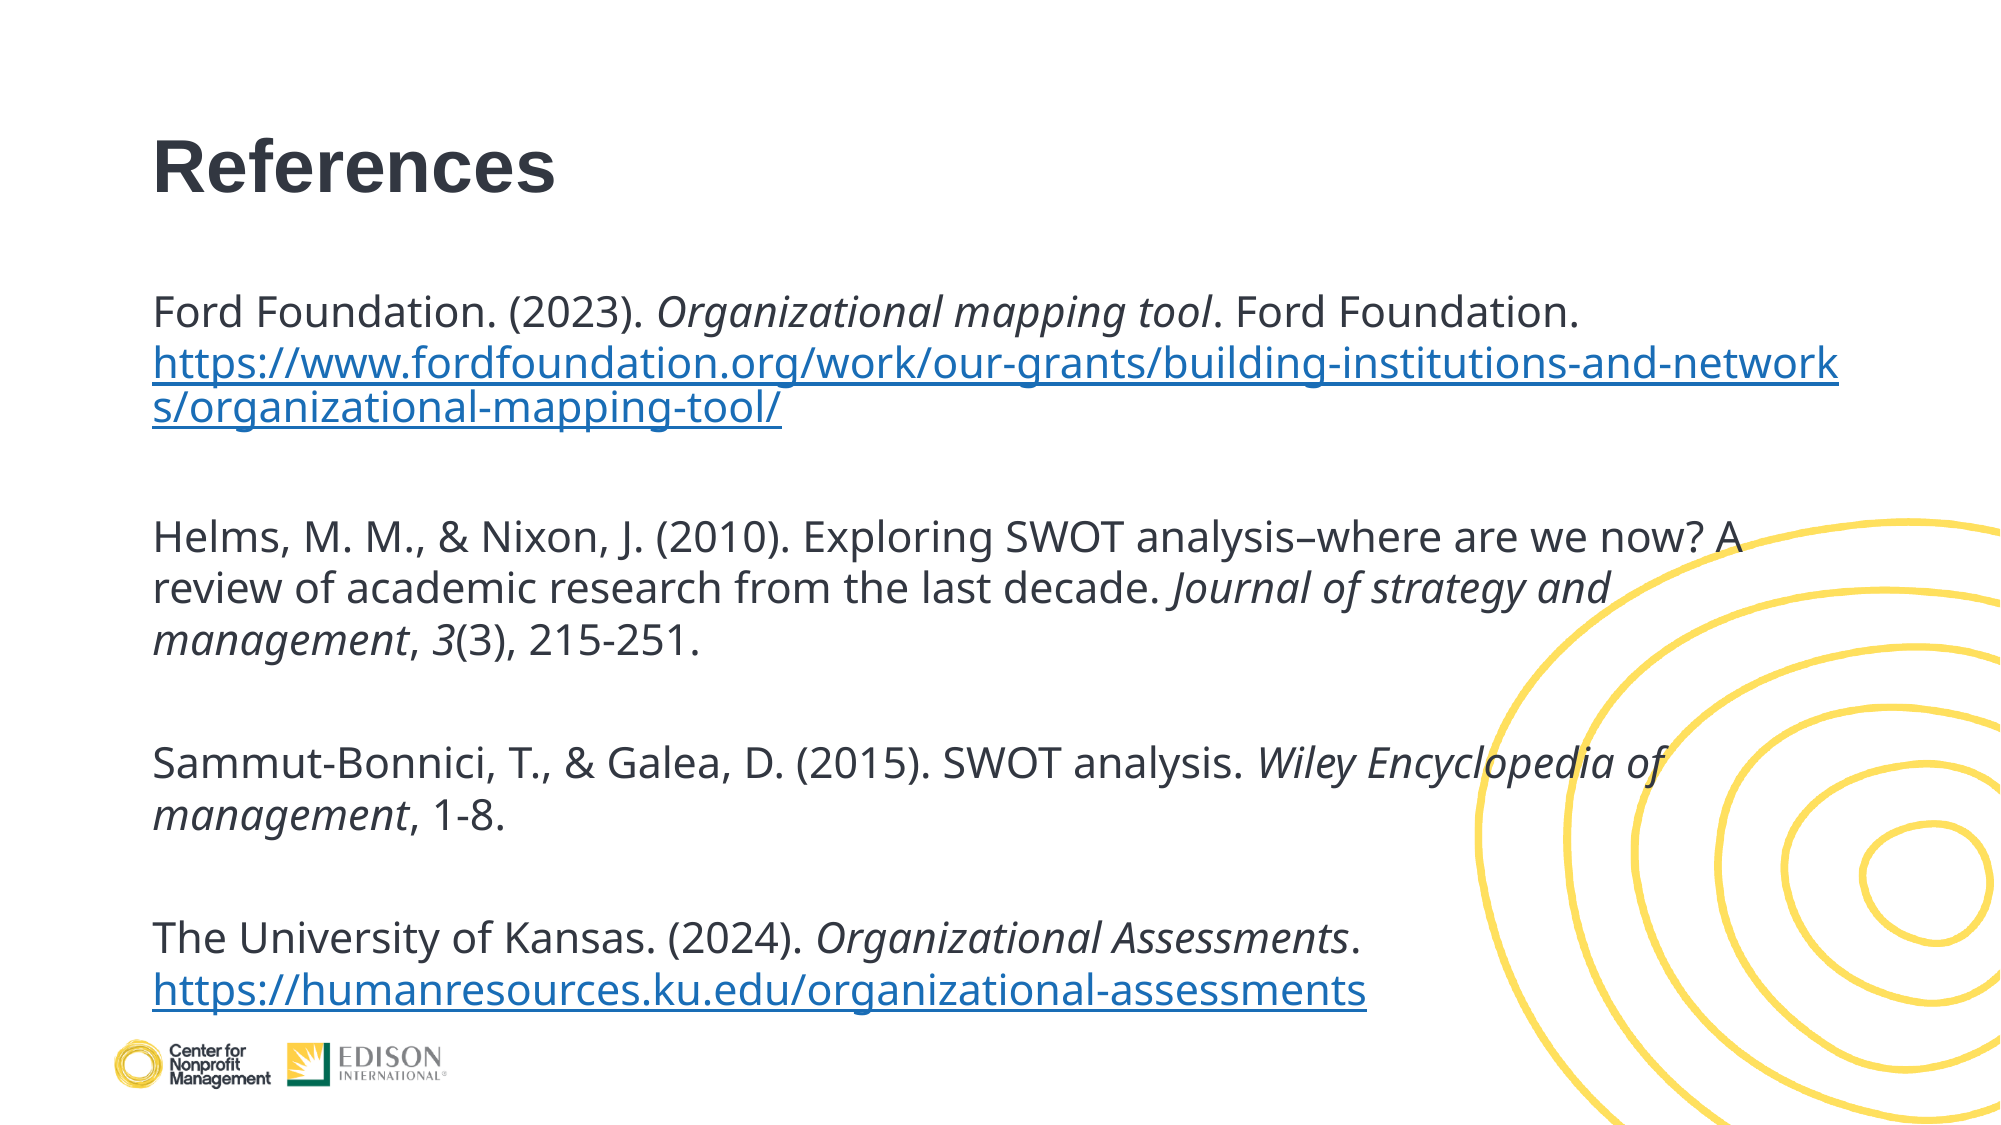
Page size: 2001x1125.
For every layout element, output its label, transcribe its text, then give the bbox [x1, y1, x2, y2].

picture [1463, 511, 2001, 1125]
list Ford Foundation. (2023). Organizational mapping tool. Ford Foundation. https://www.fordfoundation.org/work/our-grants/building-institutions-and-networks/organizational-mapping-tool/ Helms, M. M., & Nixon, J. (2010). Exploring SWOT analysis–where are we now? A review of academic research from the last decade. Journal of strategy and management, 3(3), 215-251. Sammut‐Bonnici, T., & Galea, D. (2015). SWOT analysis. Wiley Encyclopedia of management, 1-8. The University of Kansas. (2024). Organizational Assessments. https://humanresources.ku.edu/organizational-assessments [137, 276, 1863, 991]
picture [96, 1024, 468, 1106]
title References [137, 59, 1863, 276]
